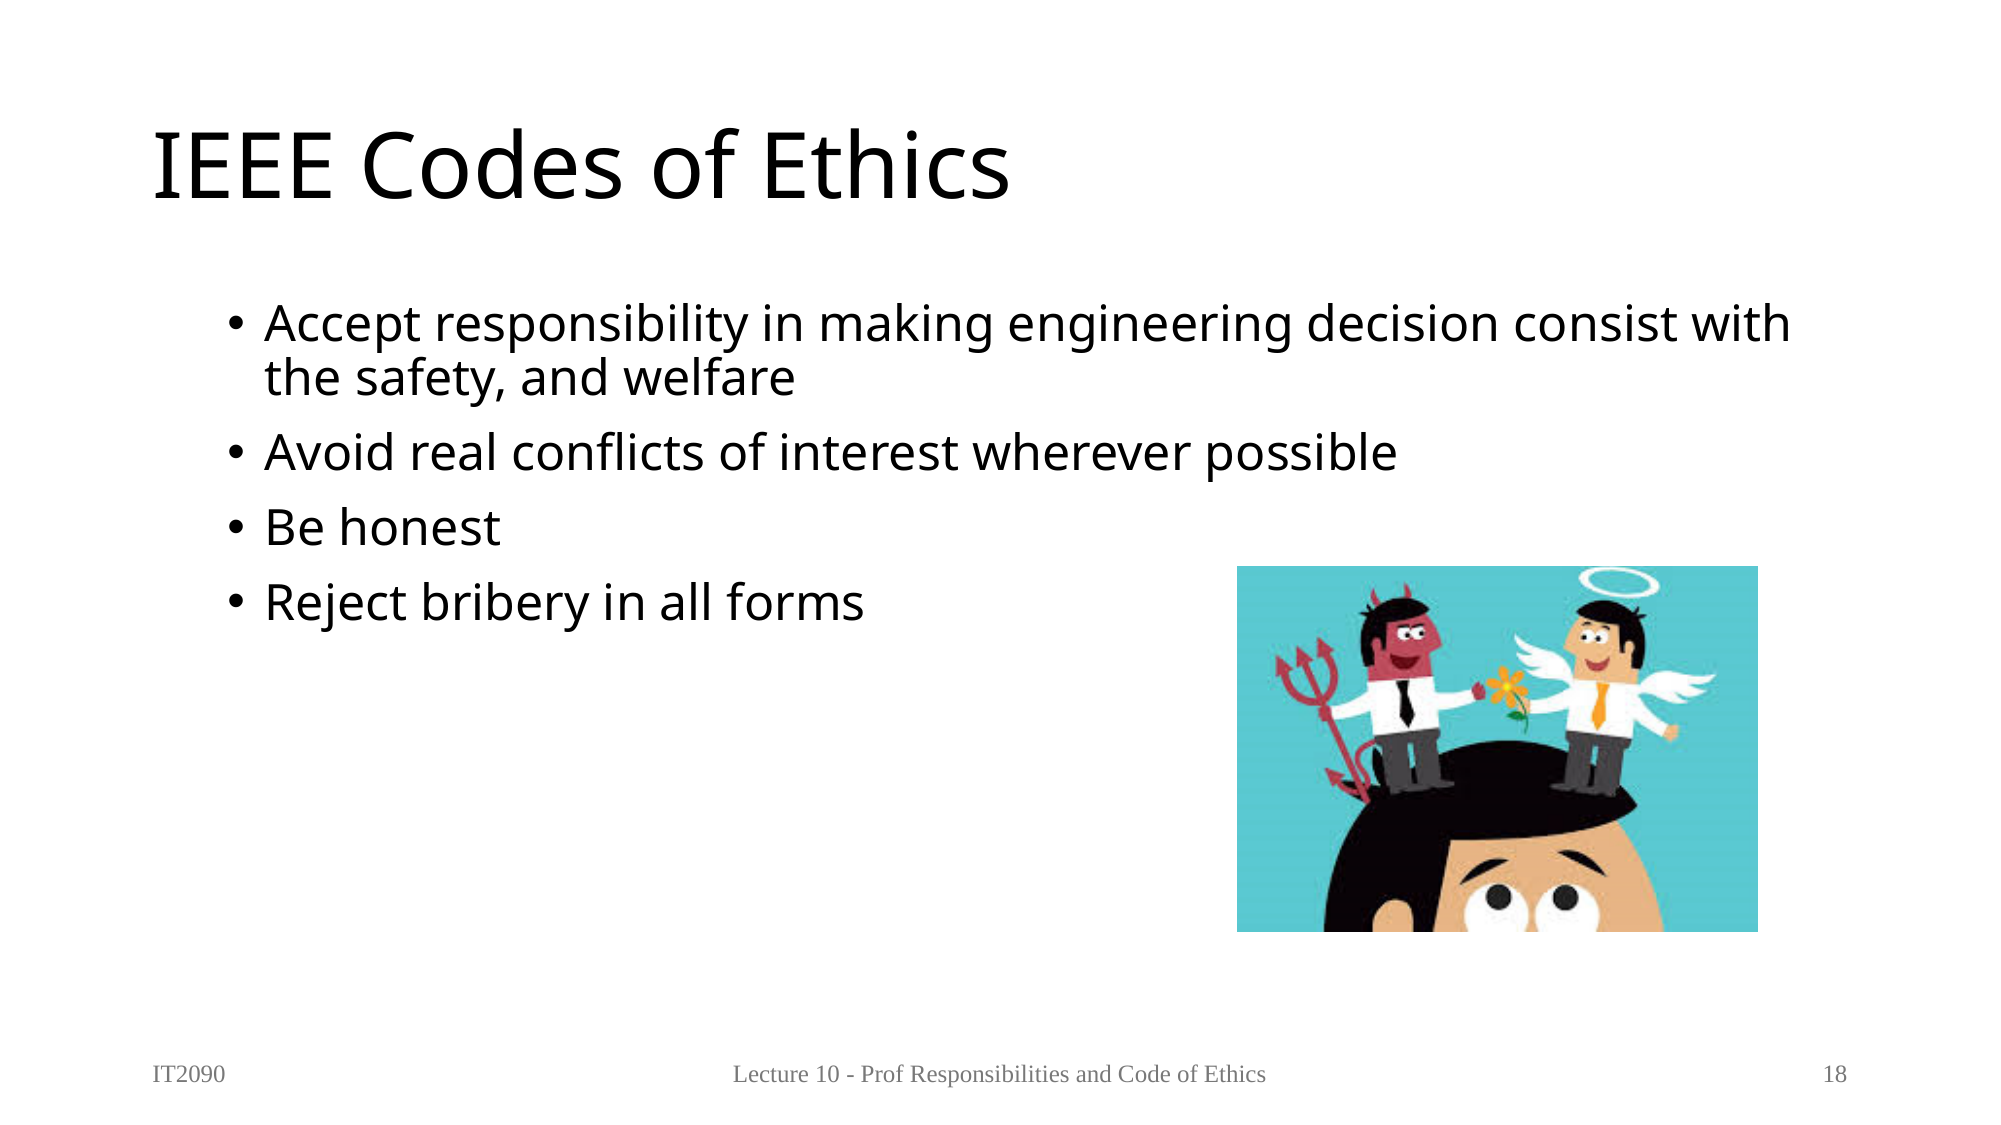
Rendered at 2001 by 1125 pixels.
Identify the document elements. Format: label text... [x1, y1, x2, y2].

title IEEE Codes of Ethics [137, 59, 1863, 278]
slide_number 18 [1412, 1042, 1863, 1103]
footer Lecture 10 - Prof Responsibilities and Code of Ethics [662, 1042, 1338, 1103]
picture [1236, 566, 1758, 932]
list Accept responsibility in making engineering decision consist with the safety, and welfare Avoid real conflicts of interest wherever possible Be honest Reject bribery in all forms [212, 290, 1863, 970]
slide_number IT2090 [137, 1042, 588, 1103]
